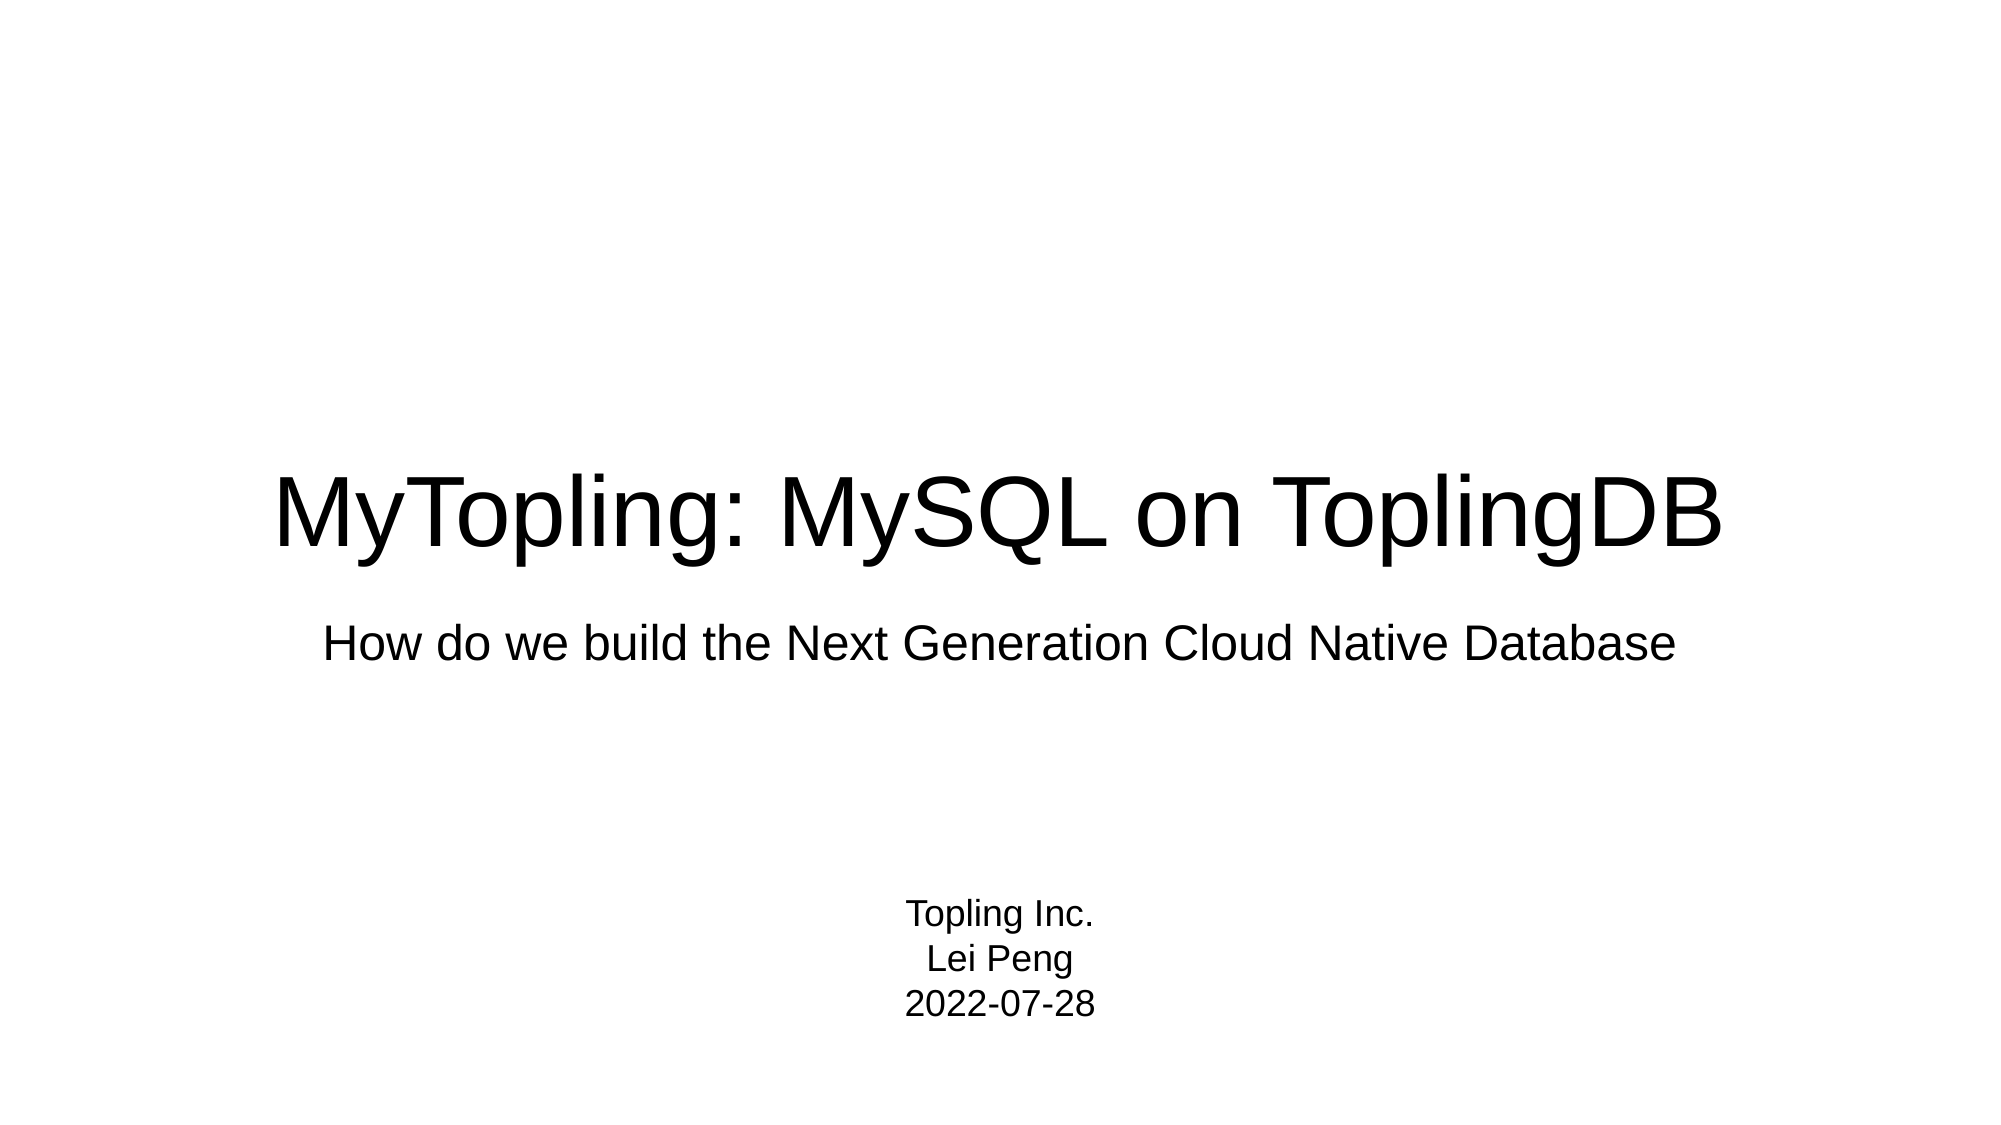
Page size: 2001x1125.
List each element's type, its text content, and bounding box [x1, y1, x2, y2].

subtitle How do we build the Next Generation Cloud Native Database [249, 590, 1750, 863]
title MyTopling: MySQL on ToplingDB [249, 184, 1750, 576]
text_box Topling Inc. Lei Peng 2022-07-28 [695, 881, 1304, 1032]
